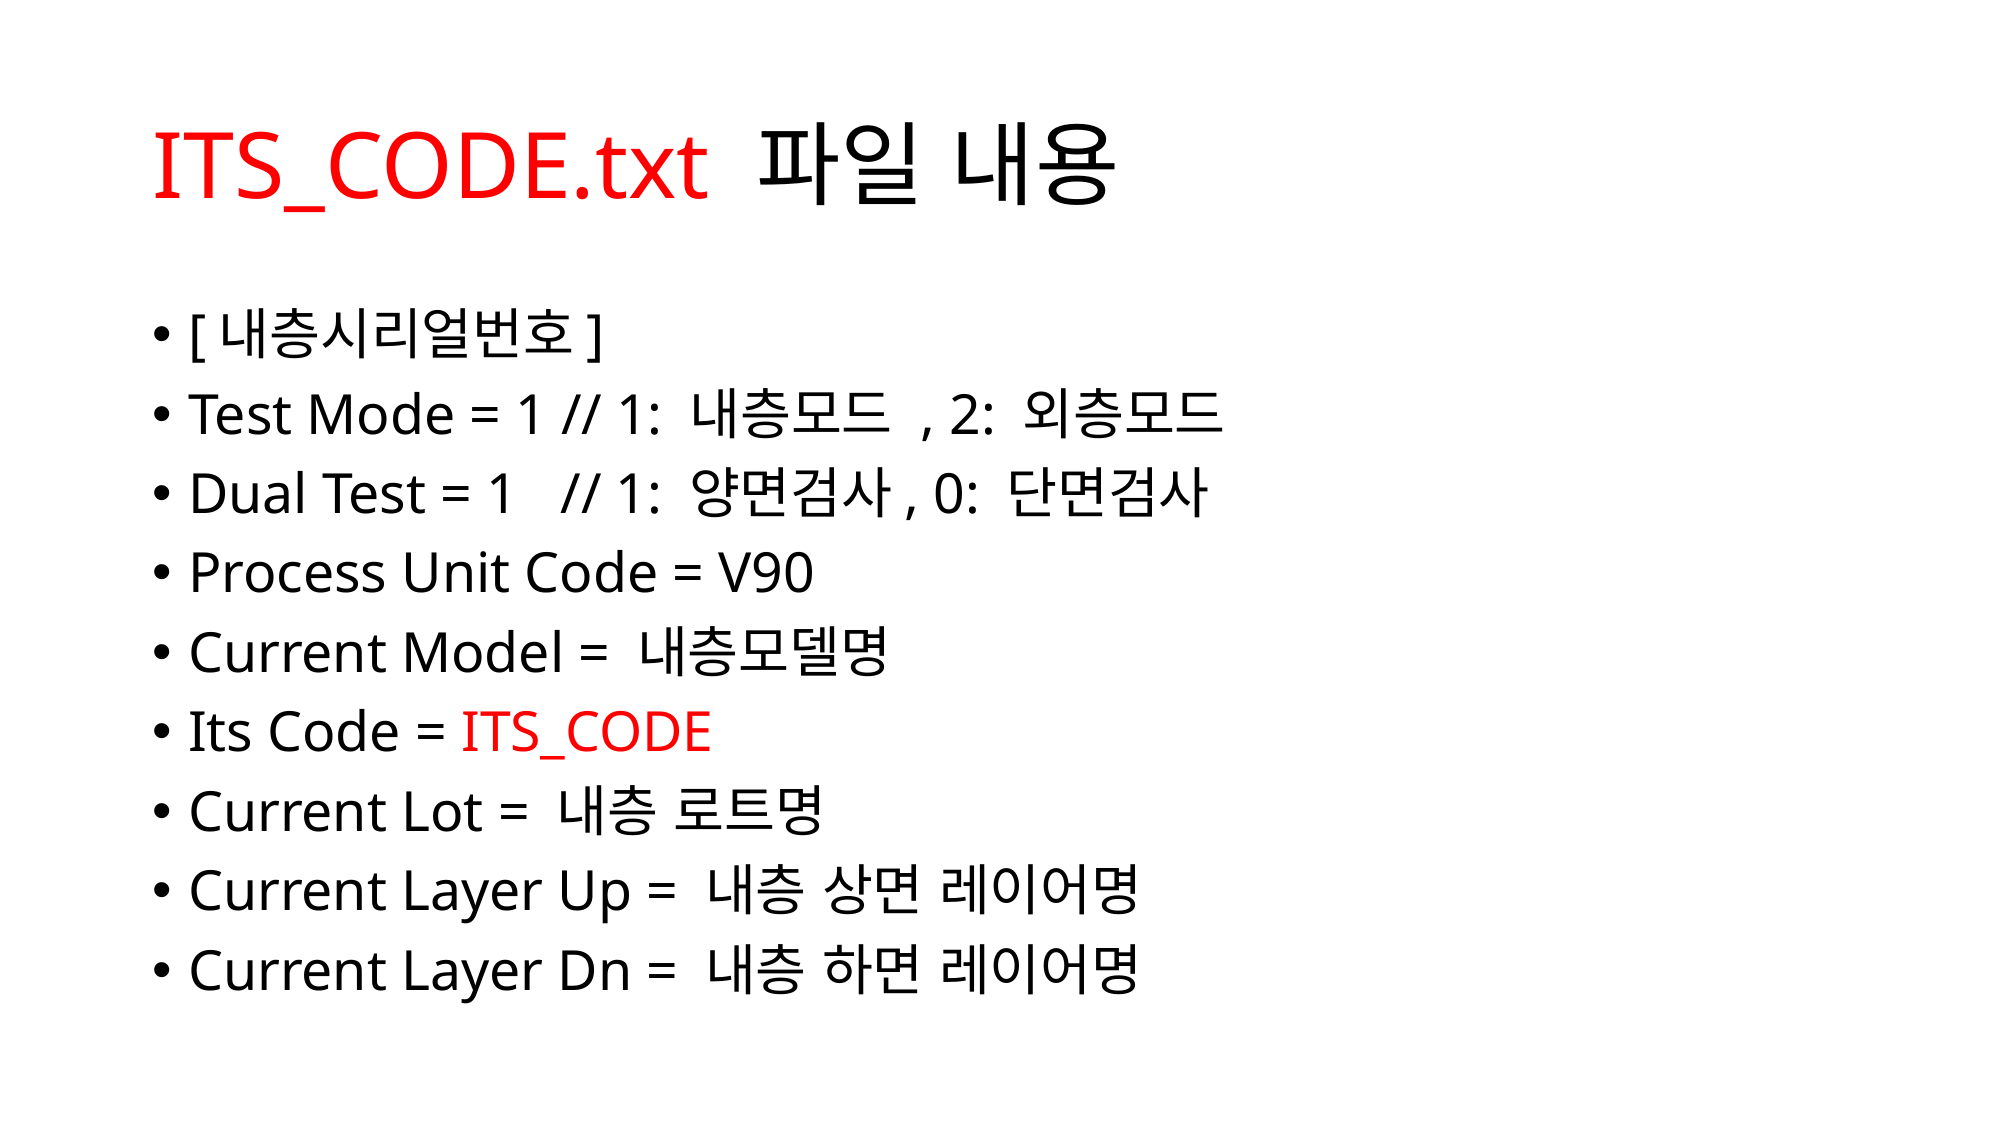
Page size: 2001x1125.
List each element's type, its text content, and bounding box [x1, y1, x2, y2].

list [내층시리얼번호] Test Mode = 1 // 1: 내층모드 , 2: 외층모드 Dual Test = 1 // 1: 양면검사, 0: 단면검사 Process Unit Code = V90 Current Model = 내층모델명 Its Code = ITS_CODE Current Lot = 내층 로트명 Current Layer Up = 내층 상면 레이어명 Current Layer Dn = 내층 하면 레이어명 [137, 299, 1863, 1014]
title ITS_CODE.txt 파일 내용 [137, 59, 1863, 278]
